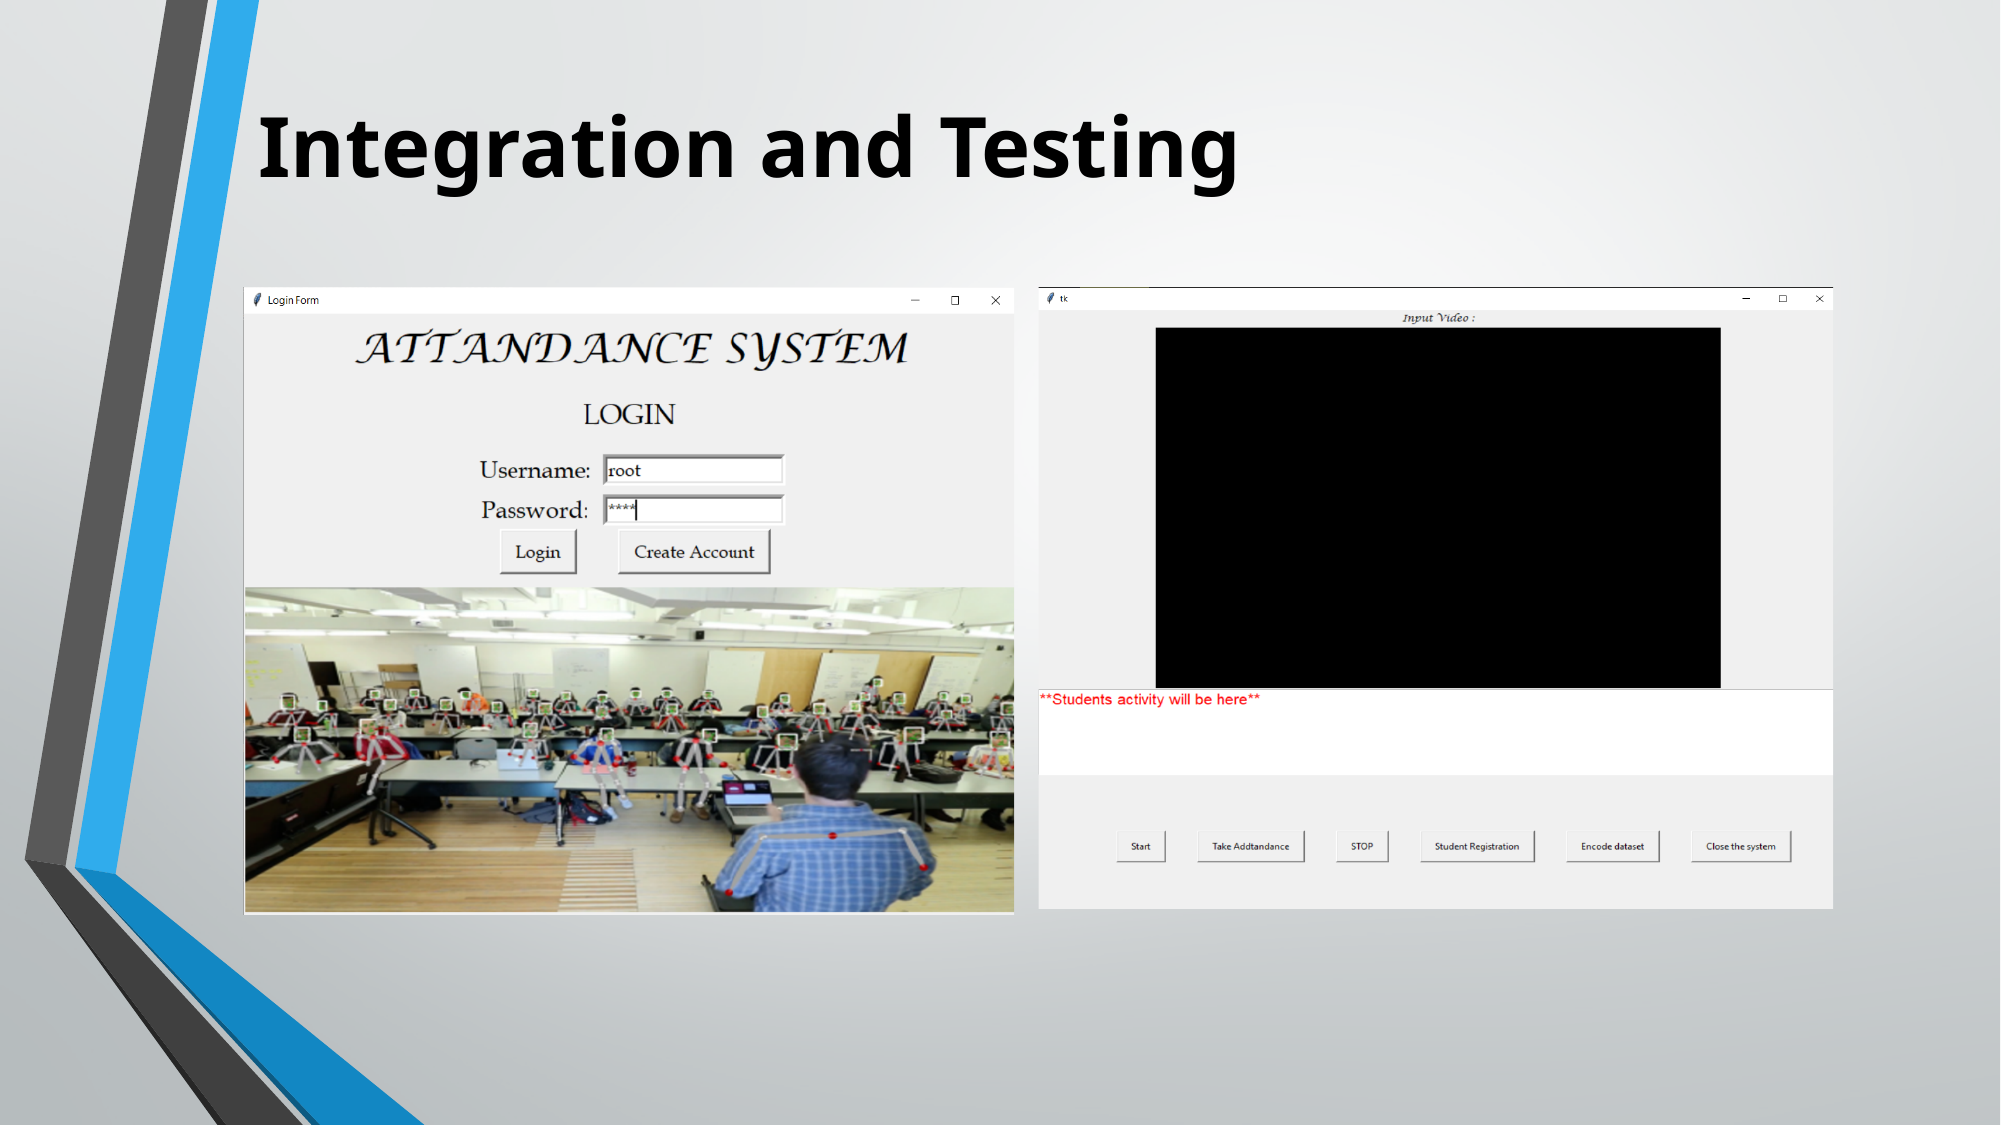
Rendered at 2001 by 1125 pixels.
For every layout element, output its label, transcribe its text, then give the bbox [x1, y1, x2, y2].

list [243, 287, 1015, 915]
title Integration and Testing [243, 0, 1887, 288]
picture [1038, 287, 1834, 915]
